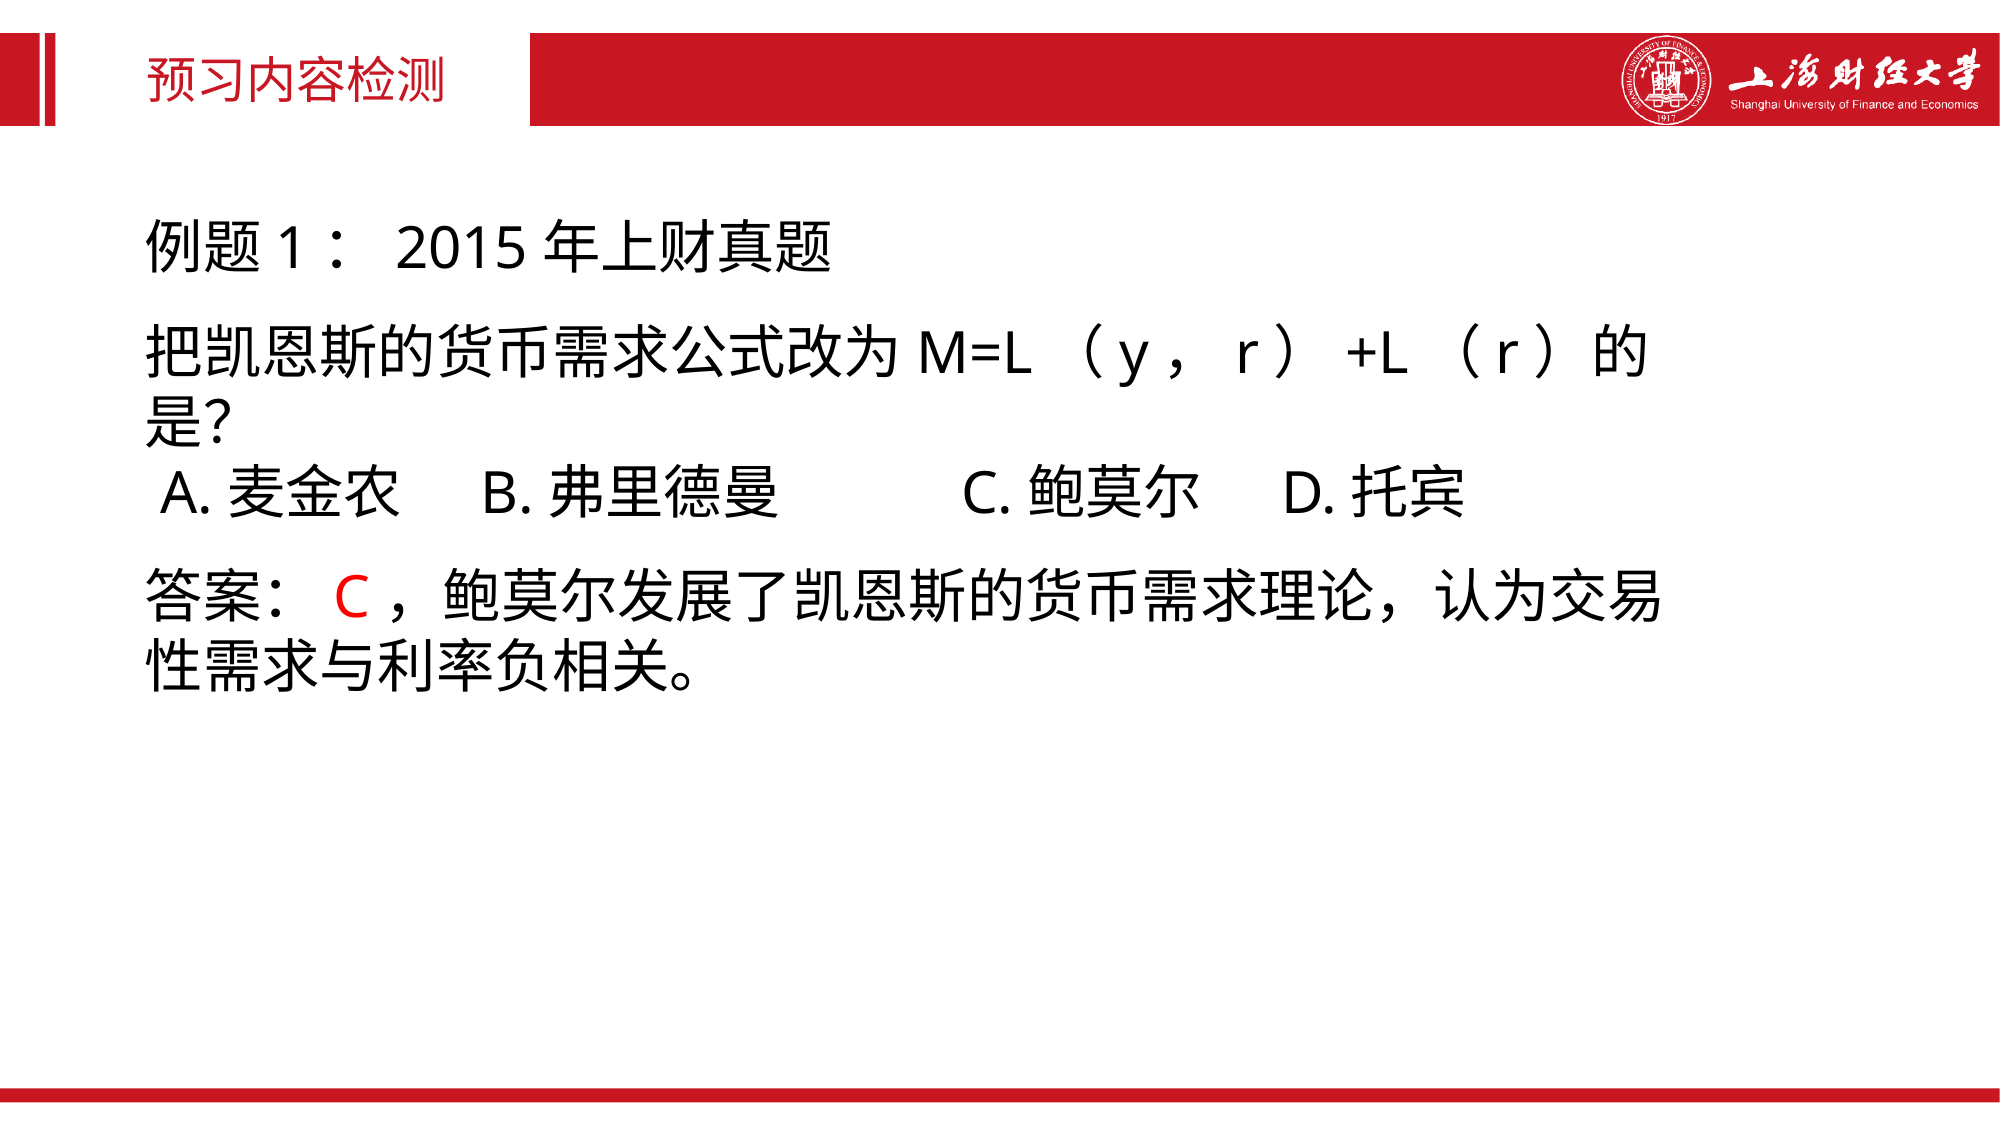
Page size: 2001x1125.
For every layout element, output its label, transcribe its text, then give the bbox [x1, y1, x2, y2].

text_box 答案：C，鲍莫尔发展了凯恩斯的货币需求理论，认为交易性需求与利率负相关。 [130, 551, 1715, 707]
picture [1595, 0, 2000, 172]
text_box 预习内容检测 [131, 41, 462, 116]
text_box 例题1：2015年上财真题 把凯恩斯的货币需求公式改为M=L（y，r）+L（r）的是？ A.麦金农 B.弗里德曼 C.鲍莫尔 D.托宾 [130, 202, 1715, 533]
